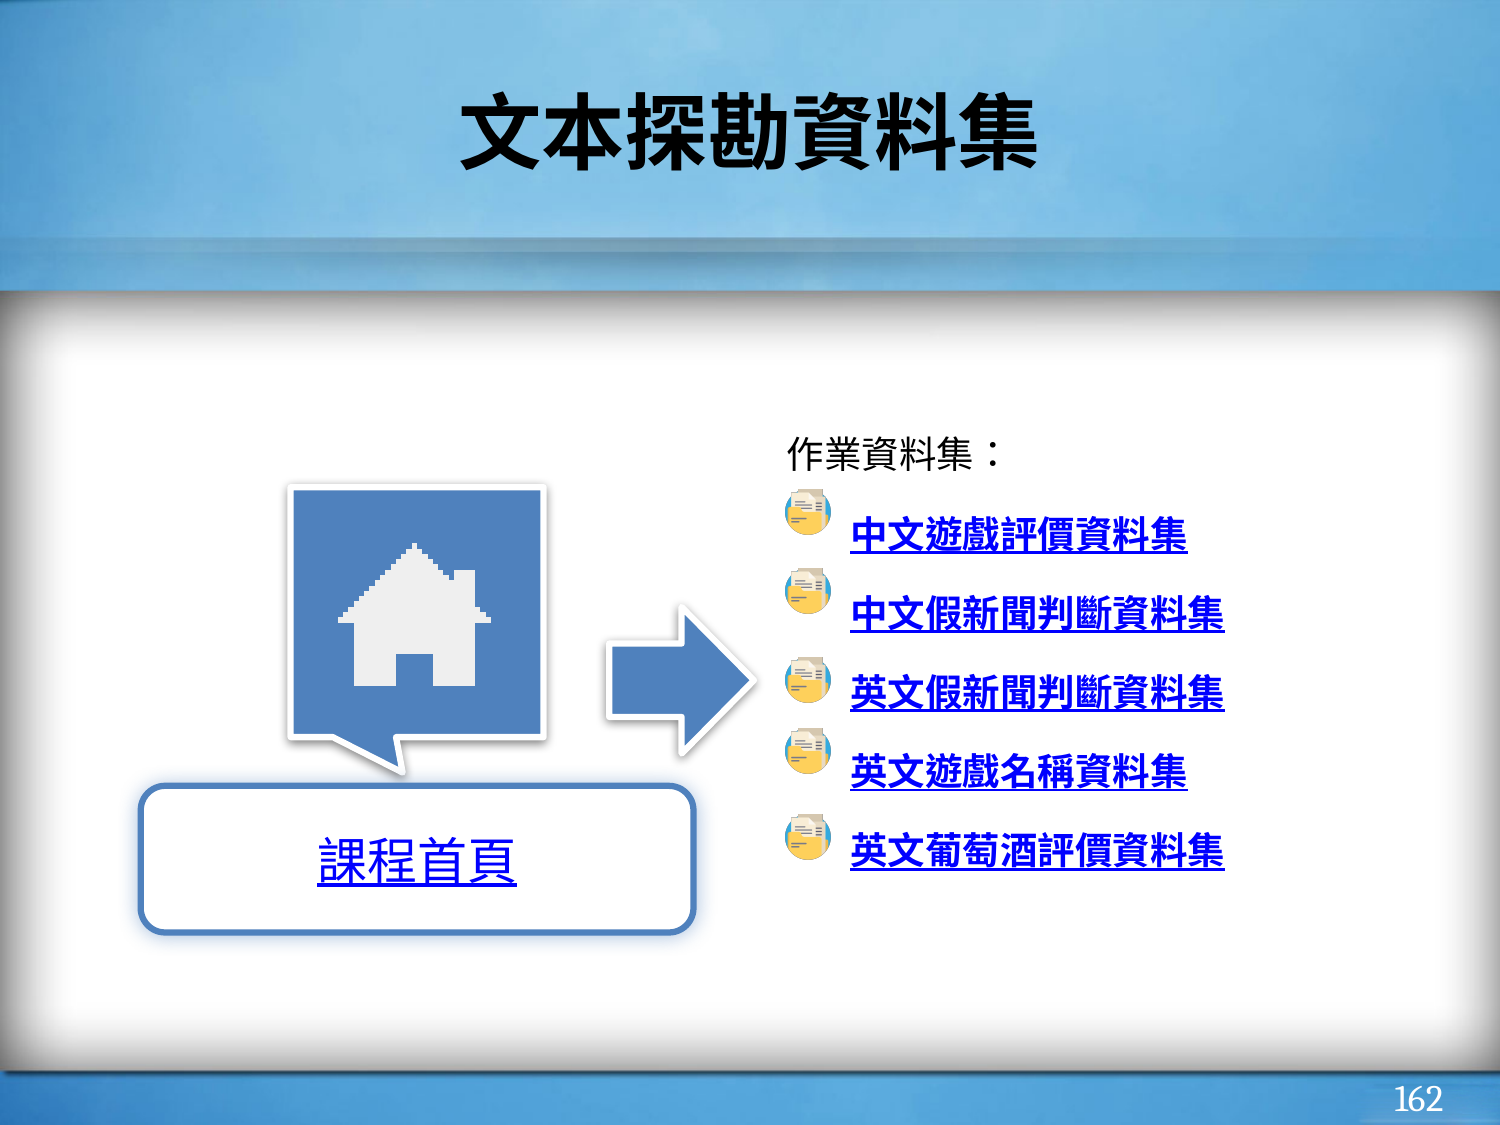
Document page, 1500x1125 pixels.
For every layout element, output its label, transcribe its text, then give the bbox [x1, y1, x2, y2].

slide_number ‹#› [1366, 1085, 1487, 1118]
picture [0, 0, 1500, 1125]
title 文本探勘資料集 [78, 27, 1422, 232]
list 作業資料集： 中文遊戲評價資料集 中文假新聞判斷資料集 英文假新聞判斷資料集 英文遊戲名稱資料集 英文葡萄酒評價資料集 [771, 293, 1432, 1067]
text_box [140, 486, 694, 933]
slide_number ‹#› [1350, 1074, 1488, 1080]
text_box [698, 623, 755, 738]
